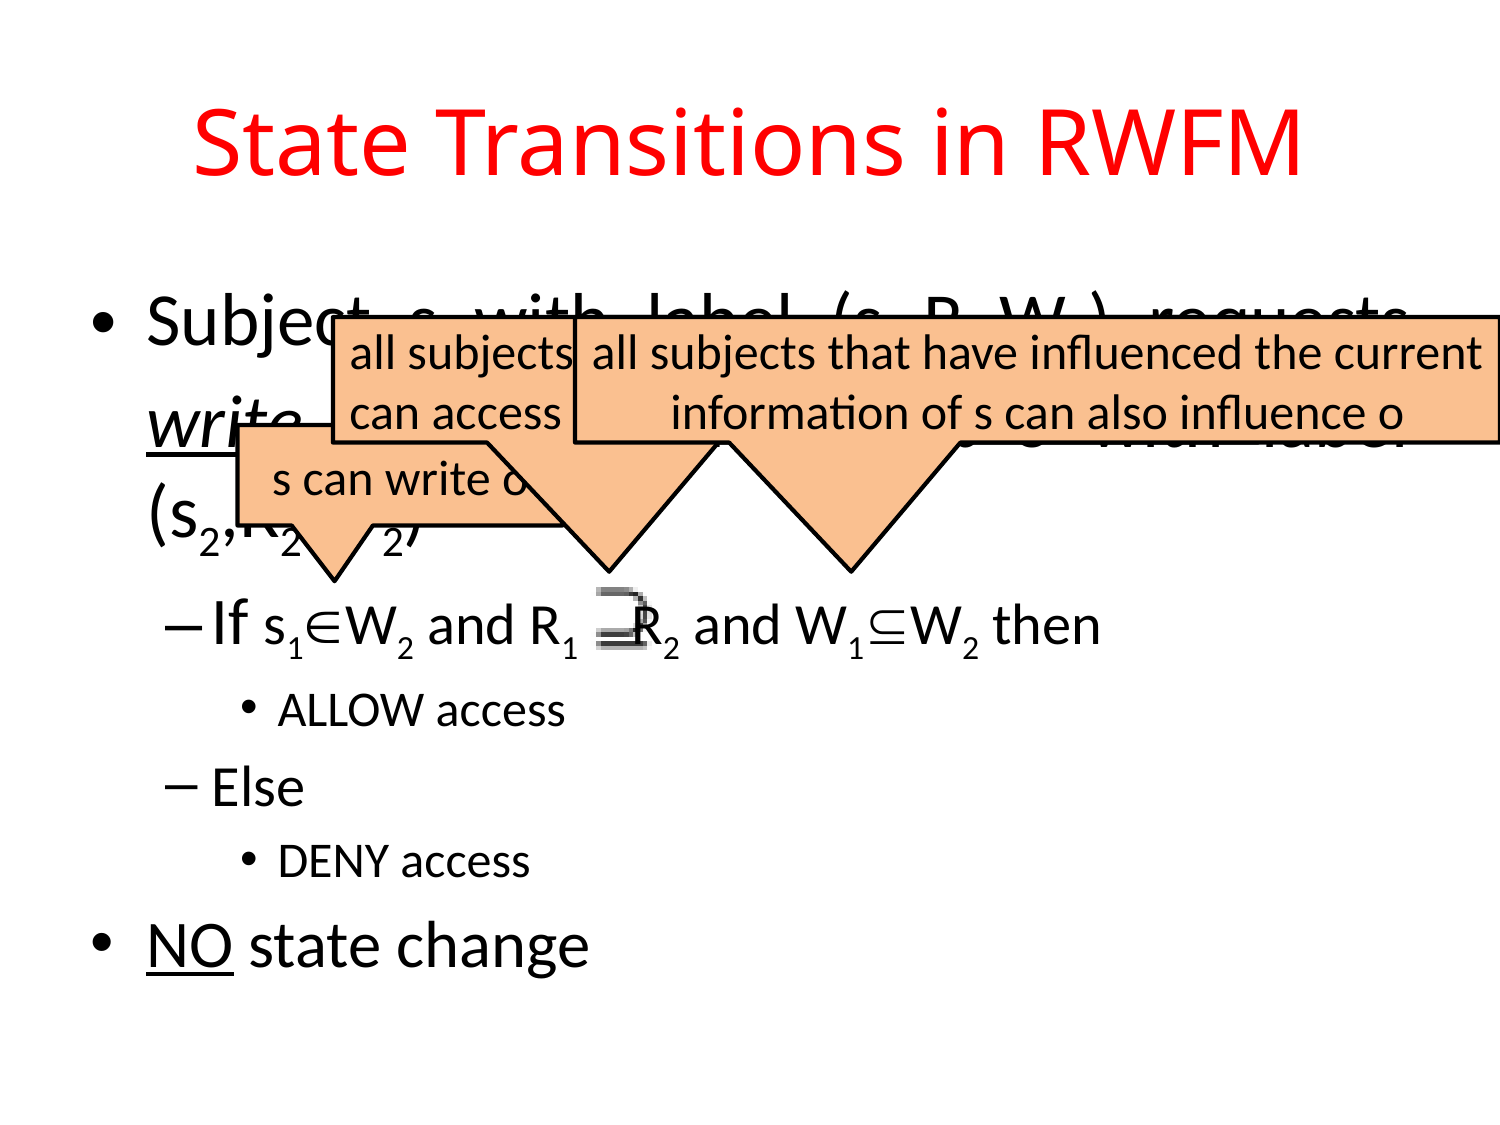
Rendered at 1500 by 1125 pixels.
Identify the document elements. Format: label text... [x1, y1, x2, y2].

list Subject s with label (s1,R1,W1) requests write access to an object o with label (s2,R2,W2) If s1W2 and R1 R2 and W1W2 then ALLOW access Else DENY access NO state change [75, 262, 1425, 1005]
text_box all subjects that can access information in o, can access information s has accessed so far [330, 314, 720, 573]
text_box all subjects that have influenced the current information of s can also influence o [572, 314, 1500, 574]
title State Transitions in RWFM [75, 45, 1425, 233]
text_box s can write o [235, 422, 564, 584]
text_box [587, 574, 653, 651]
